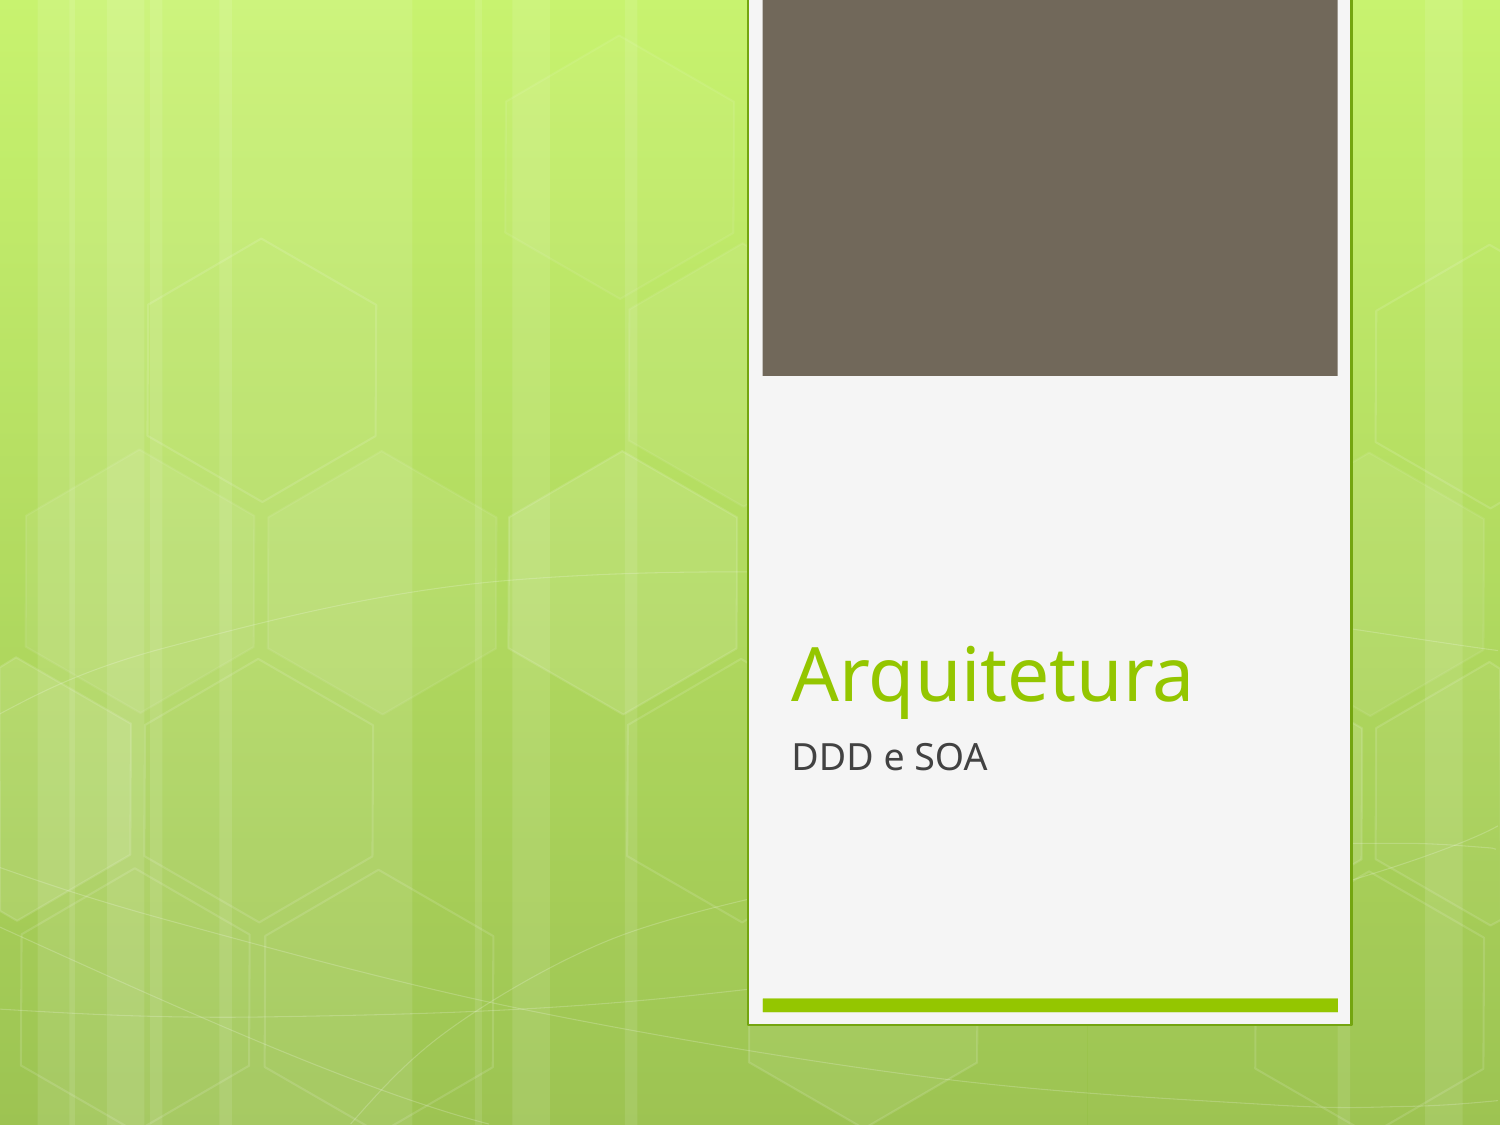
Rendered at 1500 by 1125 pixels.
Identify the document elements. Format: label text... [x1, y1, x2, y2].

title Arquitetura [776, 444, 1320, 724]
subtitle DDD e SOA [776, 725, 1320, 933]
